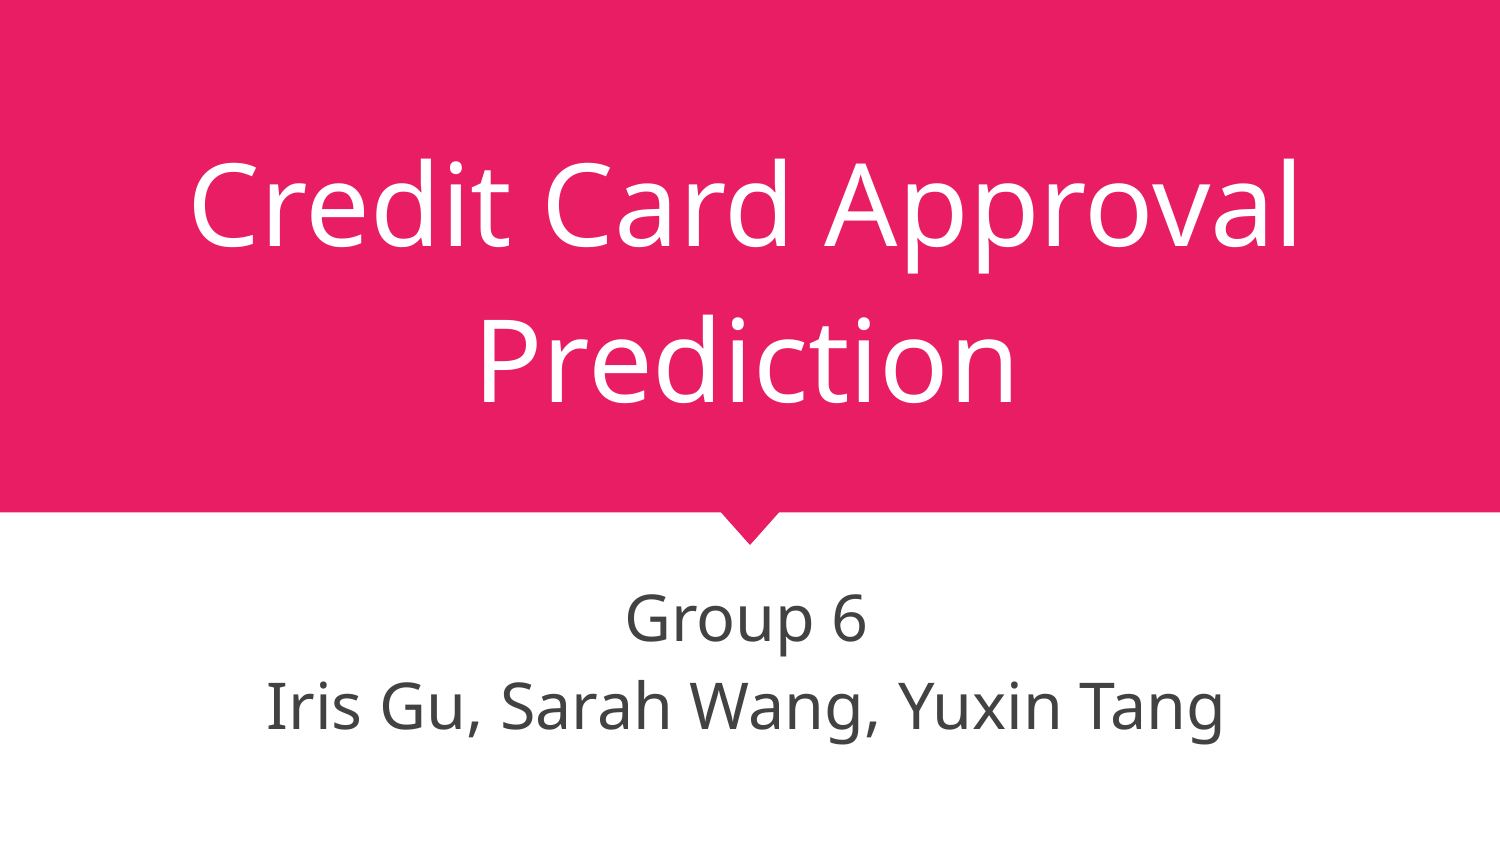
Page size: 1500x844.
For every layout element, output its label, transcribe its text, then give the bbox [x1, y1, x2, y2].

subtitle Group 6 Iris Gu, Sarah Wang, Yuxin Tang [67, 557, 1427, 765]
title Credit Card Approval Prediction [67, 105, 1427, 452]
